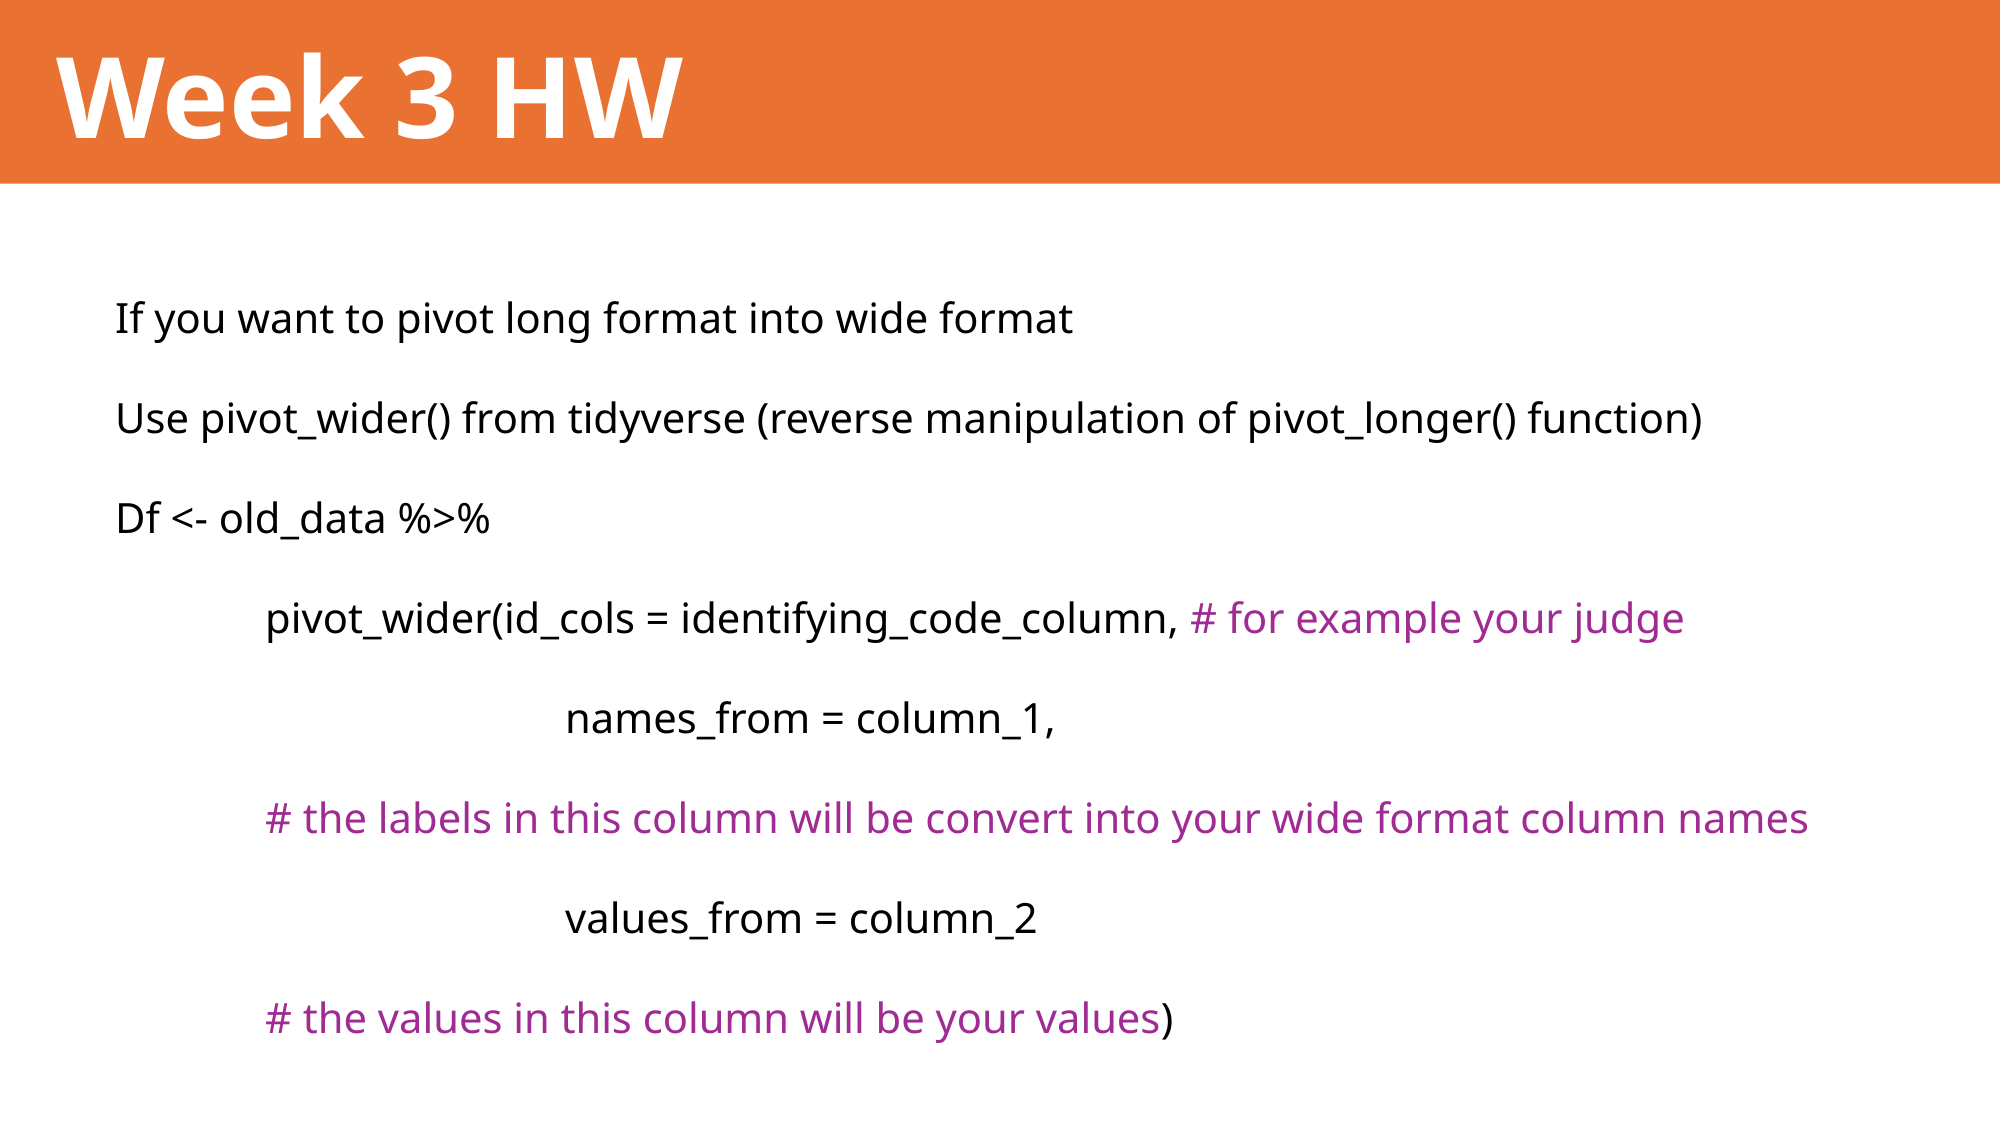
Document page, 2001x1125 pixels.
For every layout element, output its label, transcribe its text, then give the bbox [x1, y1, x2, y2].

text_box [0, 0, 2000, 185]
text_box Week 3 HW [41, 0, 1767, 171]
text_box If you want to pivot long format into wide format Use pivot_wider() from tidyverse (reverse manipulation of pivot_longer() function) Df <- old_data %>% pivot_wider(id_cols = identifying_code_column, # for example your judge names_from = column_1, # the labels in this column will be convert into your wide format column names values_from = column_2 # the values in this column will be your values) [100, 234, 1900, 1050]
